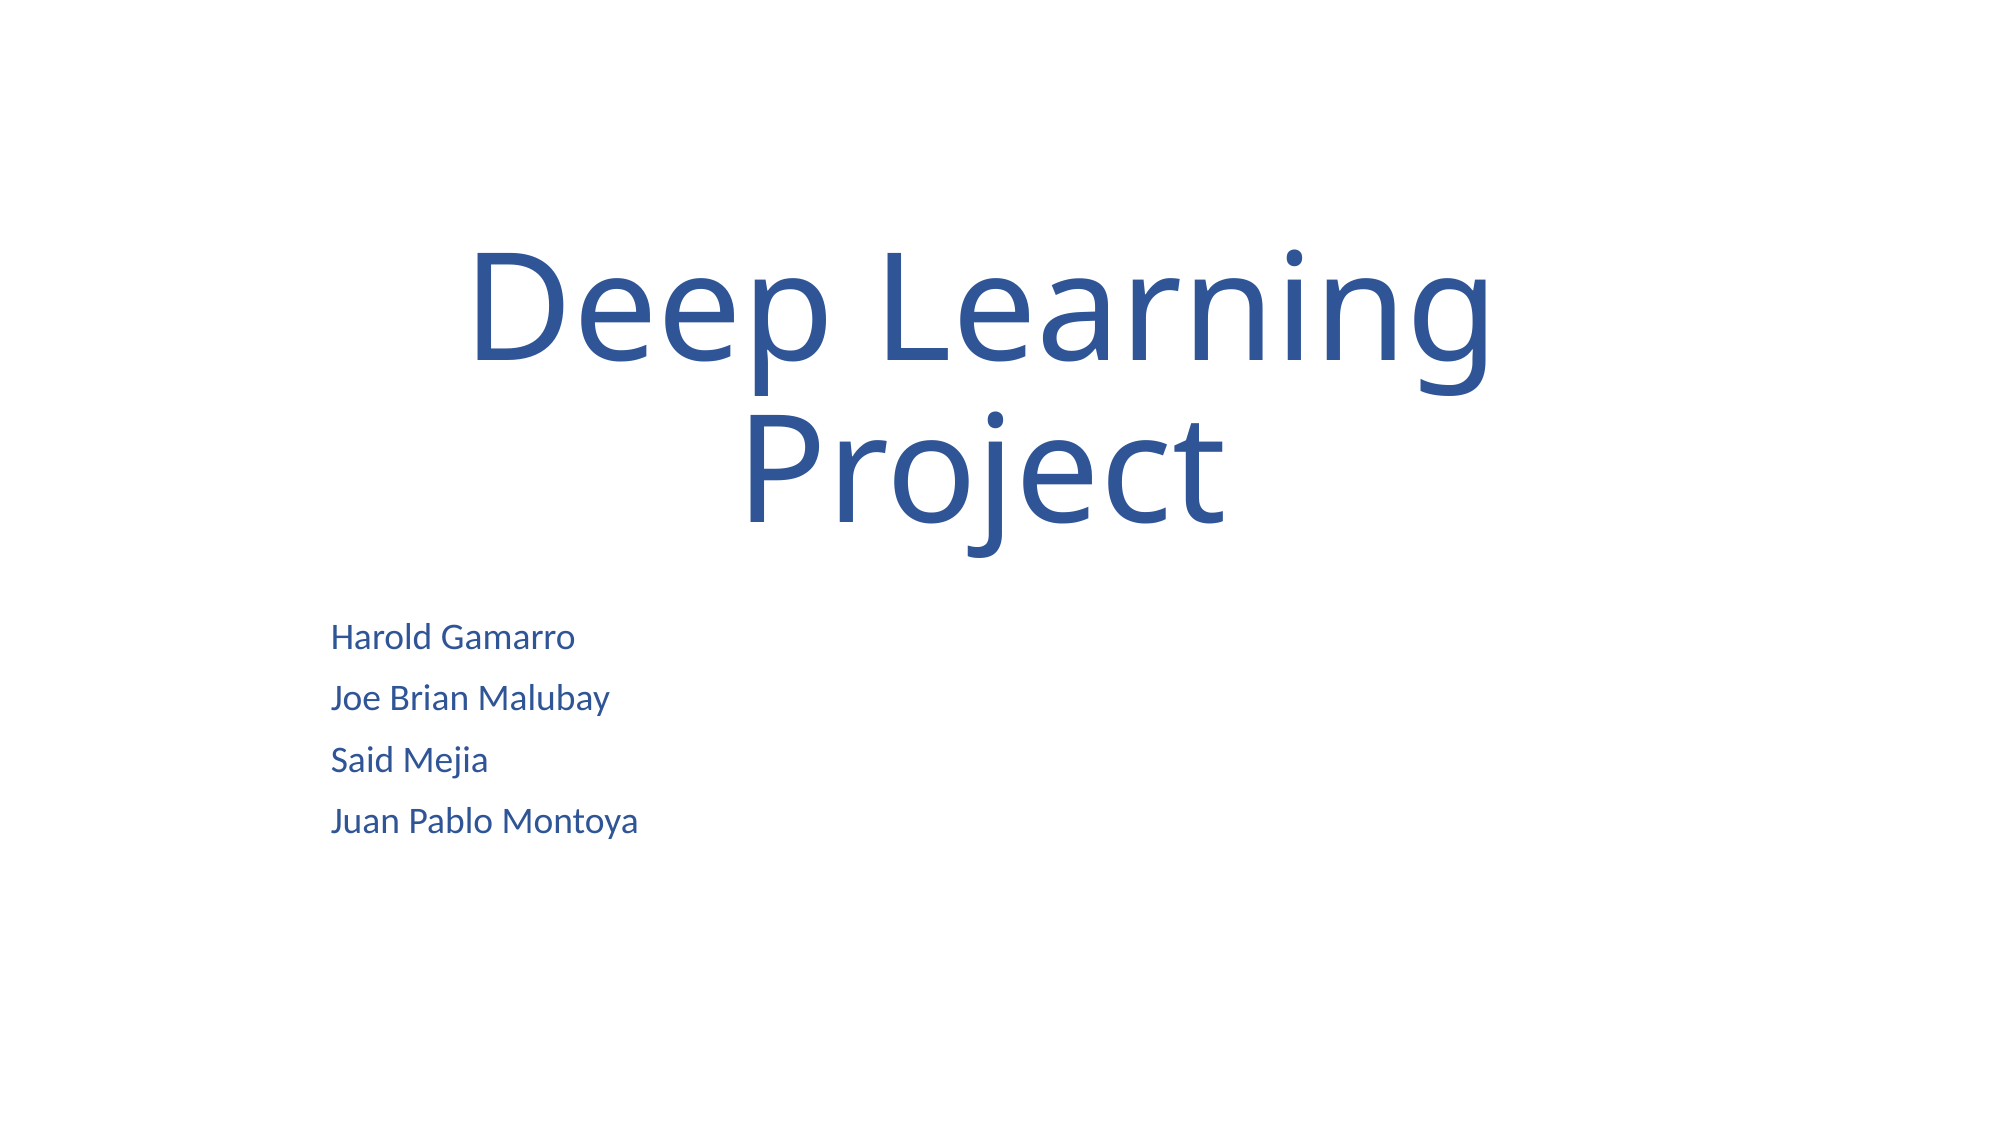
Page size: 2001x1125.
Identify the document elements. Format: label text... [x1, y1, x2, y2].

subtitle Harold Gamarro Joe Brian Malubay Said Mejia Juan Pablo Montoya [315, 609, 737, 886]
title Deep Learning Project [231, 170, 1732, 563]
